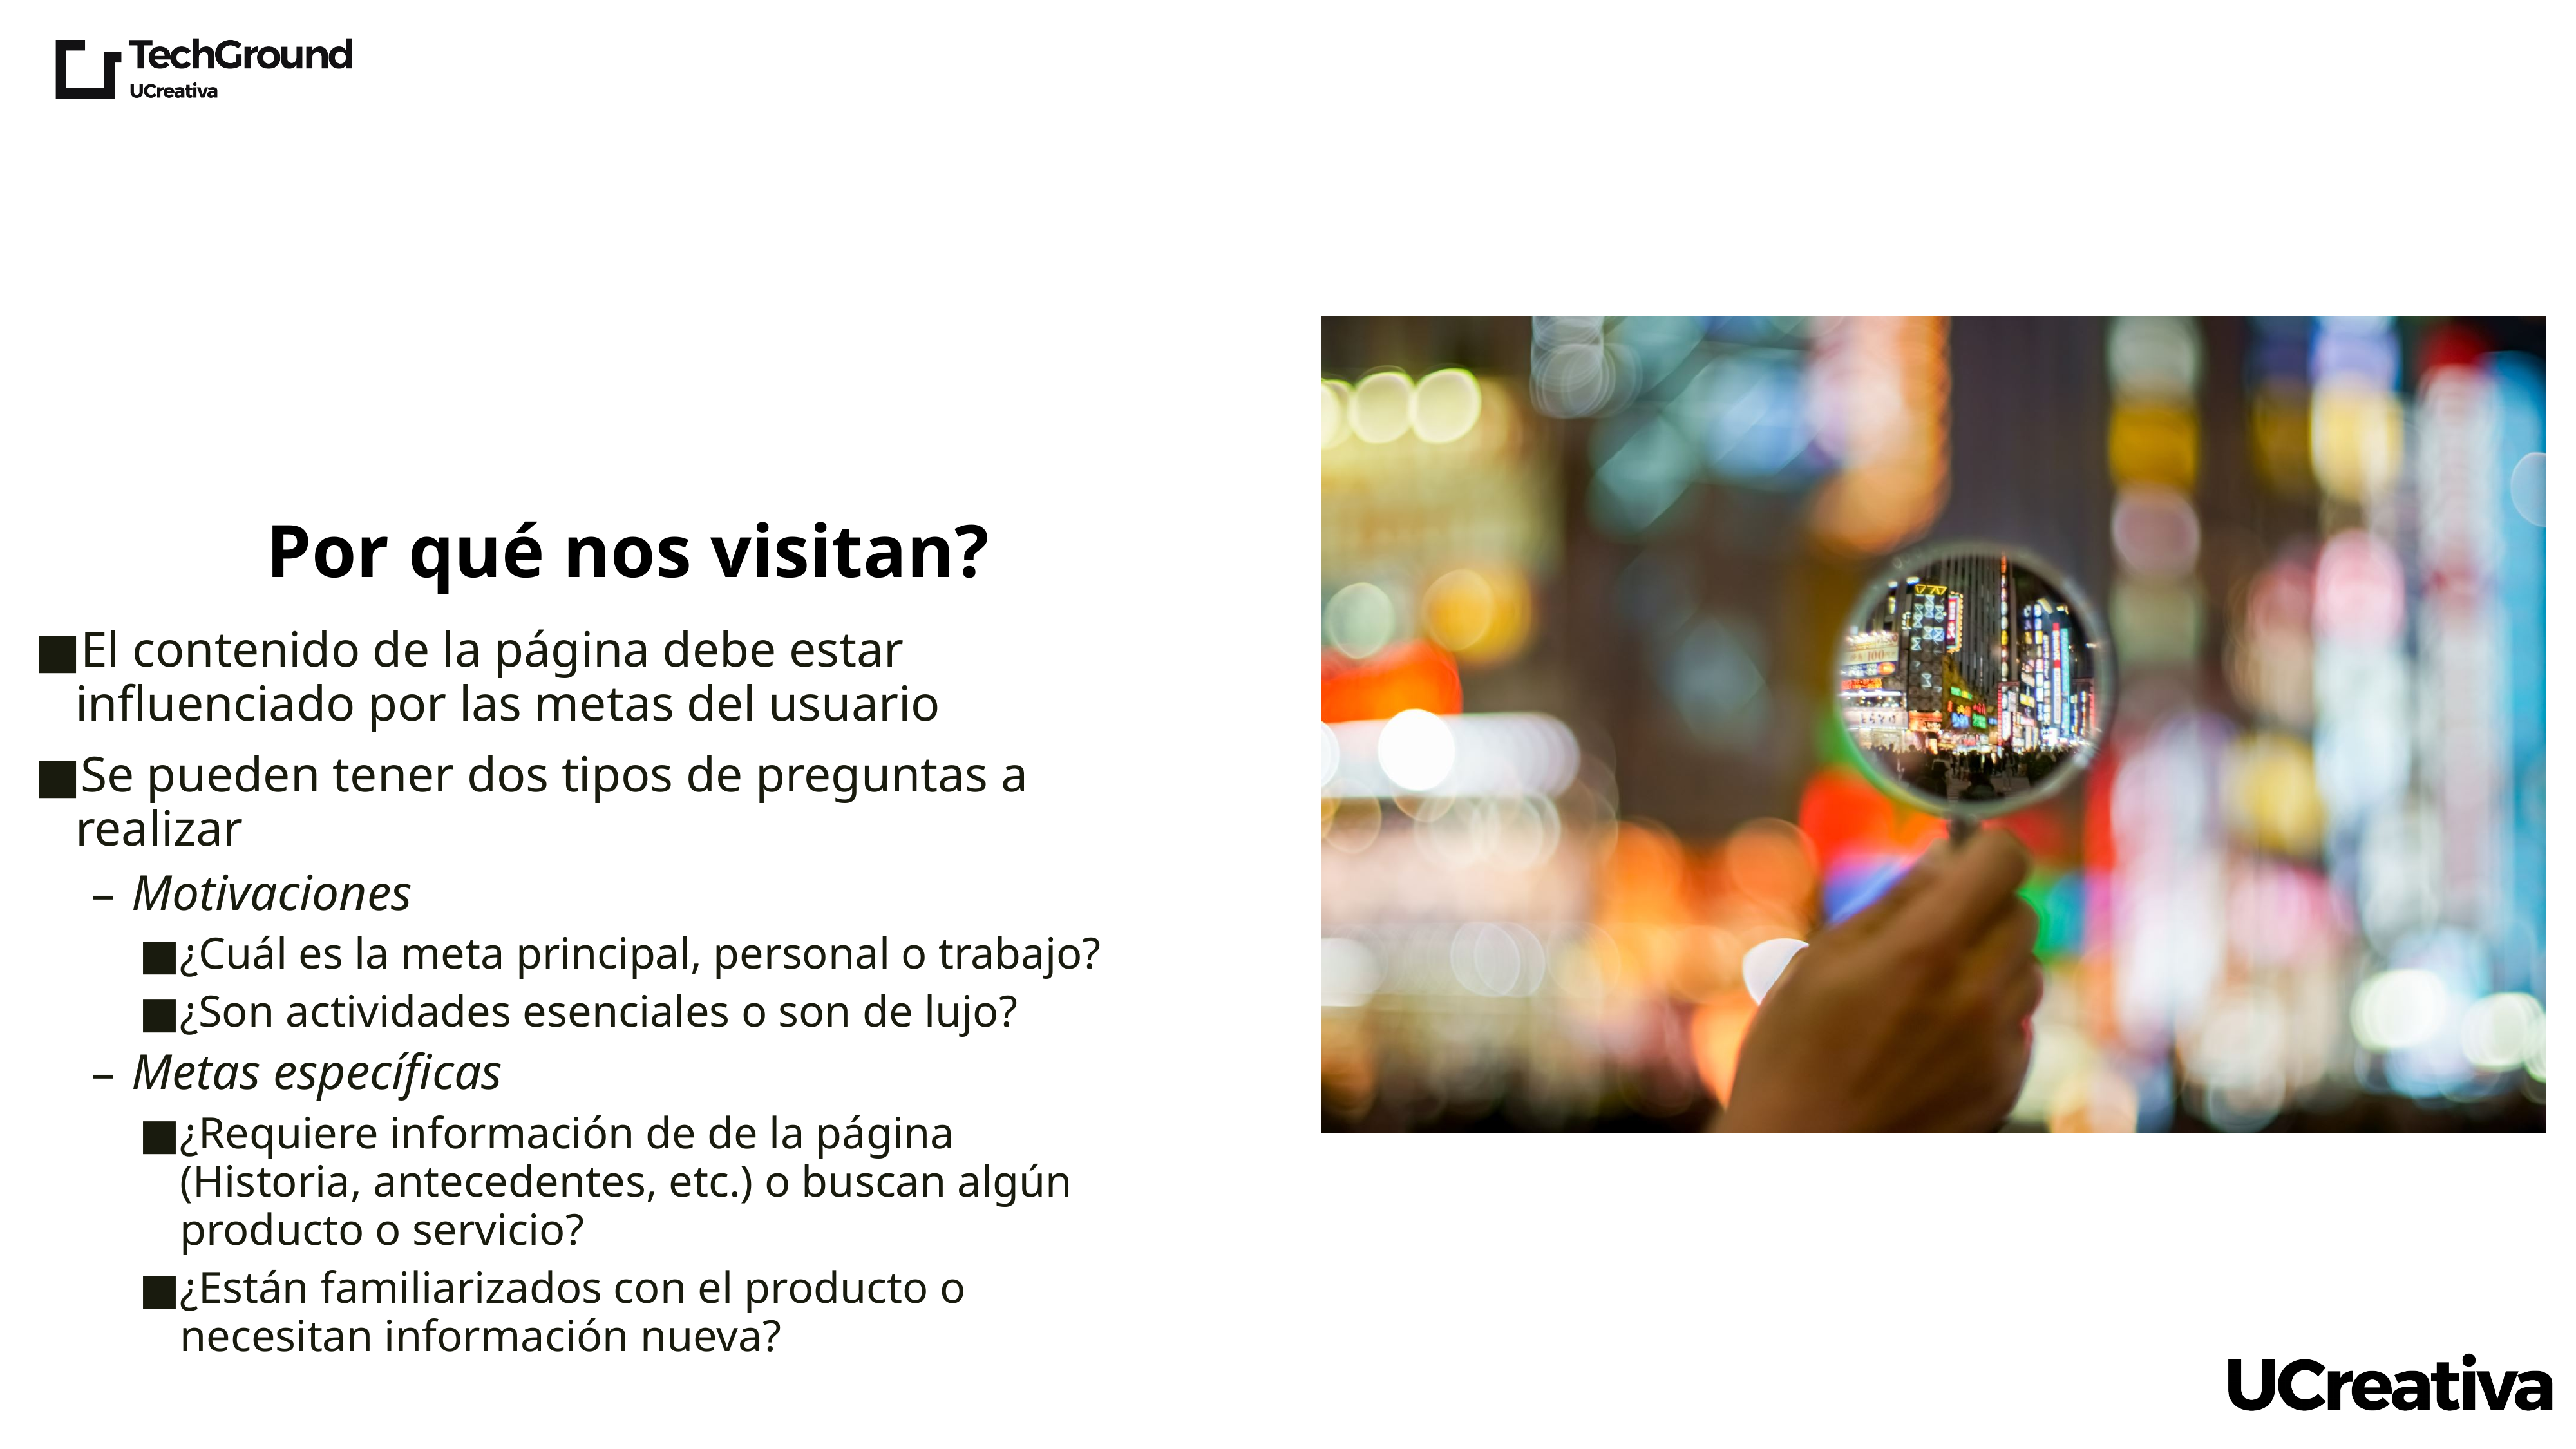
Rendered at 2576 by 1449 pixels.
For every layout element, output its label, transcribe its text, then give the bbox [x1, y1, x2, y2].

picture [2510, 357, 2519, 362]
picture [2204, 1315, 2576, 1449]
text_box Por qué nos visitan? [261, 486, 1066, 594]
text_box El contenido de la página debe estar influenciado por las metas del usuario Se pueden tener dos tipos de preguntas a realizar Motivaciones ¿Cuál es la meta principal, personal o trabajo? ¿Son actividades esenciales o son de lujo? Metas específicas ¿Requiere información de de la página (Historia, antecedentes, etc.) o buscan algún producto o servicio? ¿Están familiarizados con el producto o necesitan información nueva? [29, 623, 1144, 1360]
picture [0, 0, 408, 138]
picture [1321, 316, 2547, 1133]
